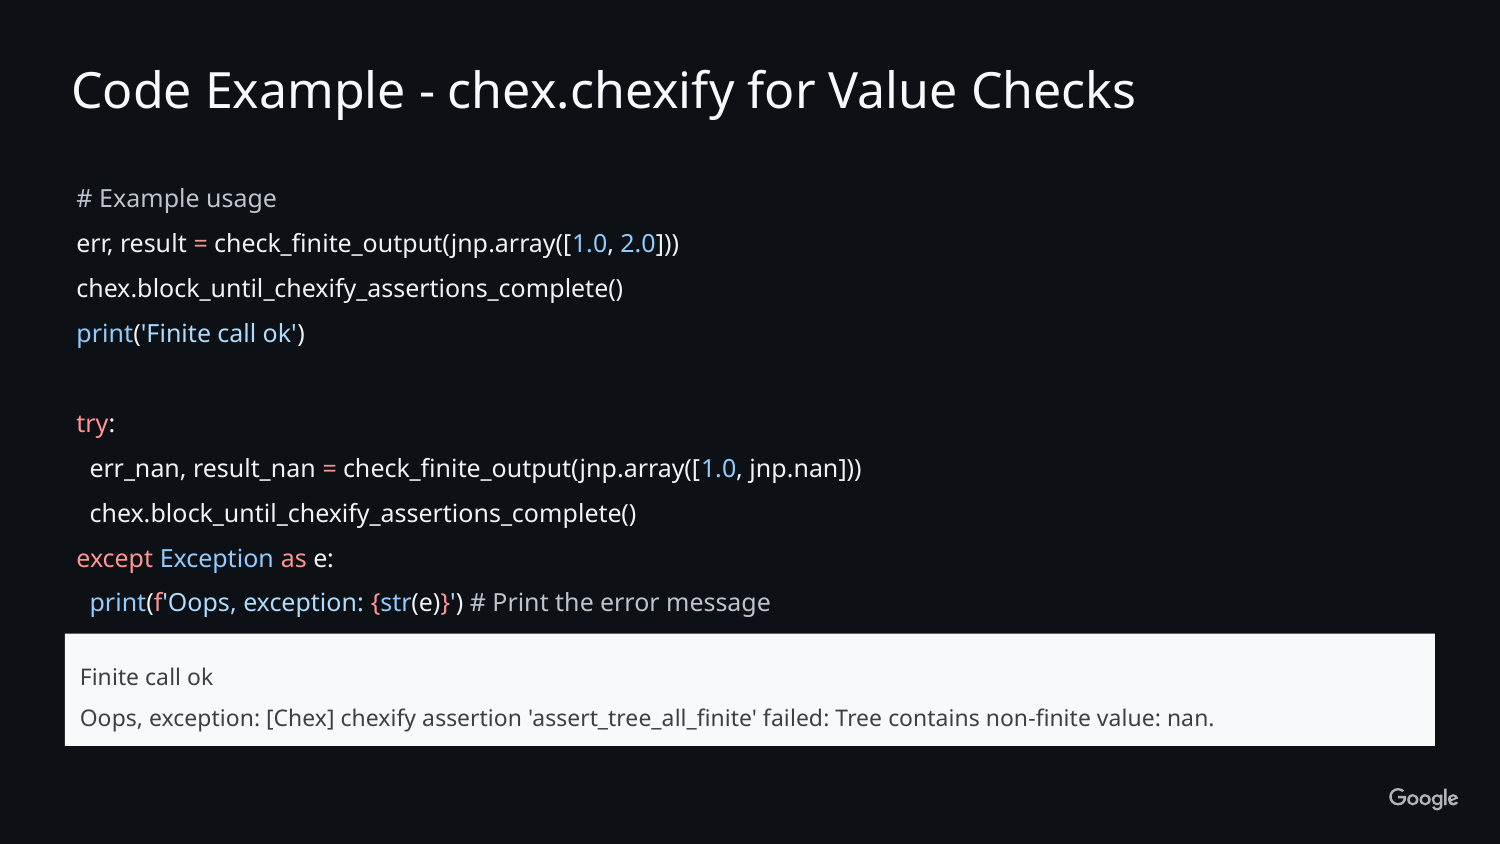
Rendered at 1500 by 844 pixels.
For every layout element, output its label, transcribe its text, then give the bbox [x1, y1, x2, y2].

text_box Finite call ok Oops, exception: [Chex] chexify assertion 'assert_tree_all_finite' failed: Tree contains non-finite value: nan. [64, 633, 1435, 746]
title Code Example - chex.chexify for Value Checks [56, 43, 1313, 215]
text_box # Example usage err, result = check_finite_output(jnp.array([1.0, 2.0])) chex.block_until_chexify_assertions_complete() print('Finite call ok') try: err_nan, result_nan = check_finite_output(jnp.array([1.0, jnp.nan])) chex.block_until_chexify_assertions_complete() except Exception as e: print(f'Oops, exception: {str(e)}') # Print the error message [61, 153, 1432, 632]
